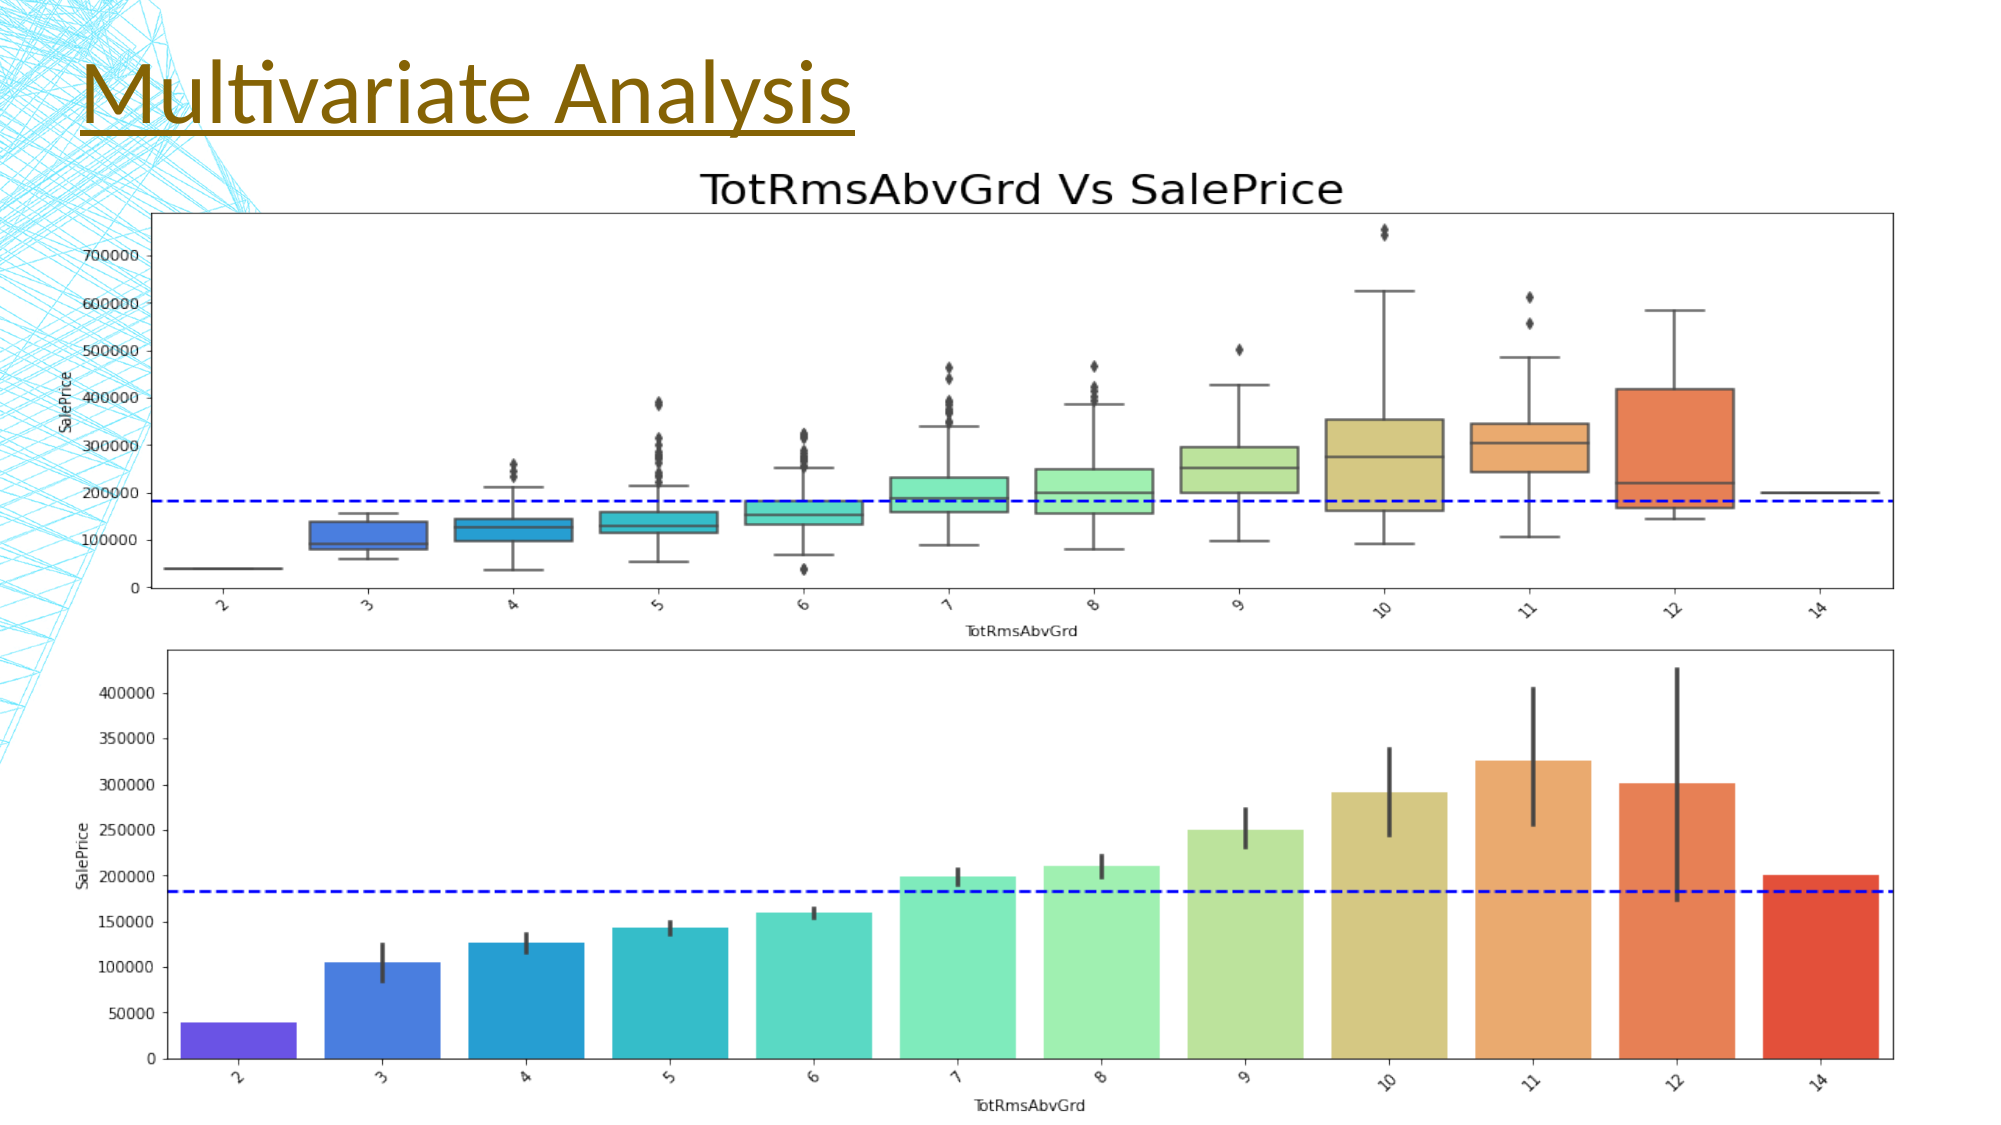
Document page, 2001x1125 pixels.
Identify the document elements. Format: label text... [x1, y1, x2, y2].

picture [0, 0, 2001, 1125]
text_box Multivariate Analysis [65, 24, 1065, 150]
